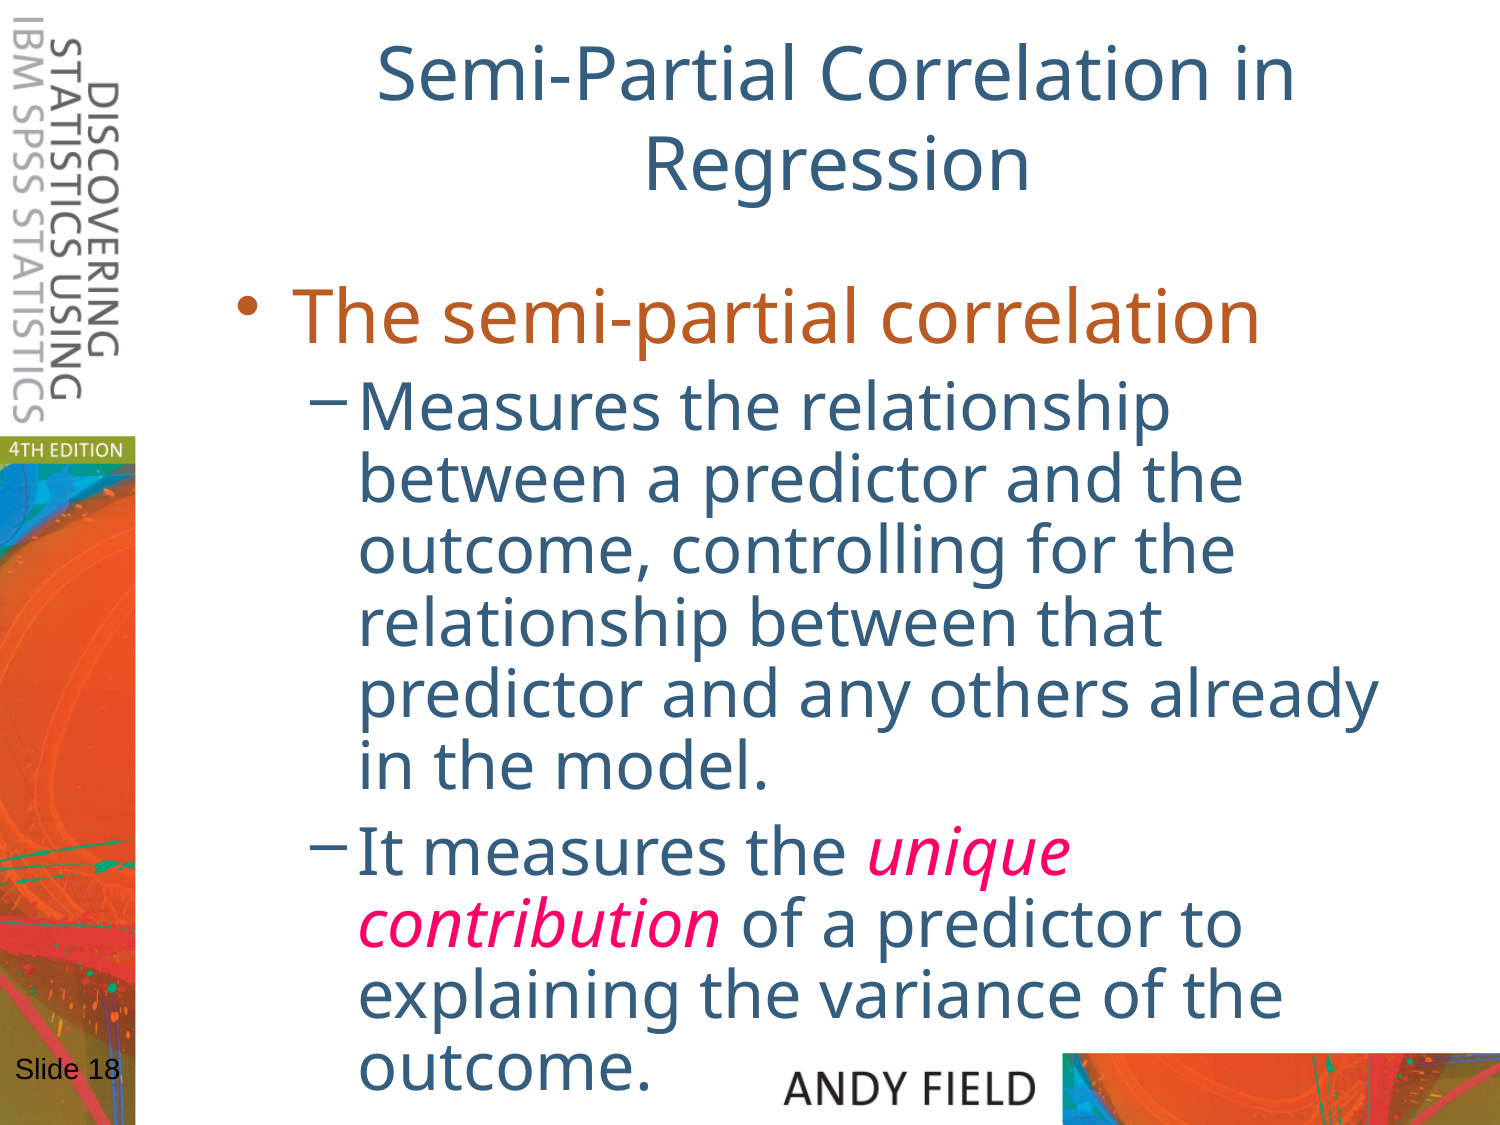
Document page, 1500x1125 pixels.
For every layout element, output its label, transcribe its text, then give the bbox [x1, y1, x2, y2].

list The semi-partial correlation Measures the relationship between a predictor and the outcome, controlling for the relationship between that predictor and any others already in the model. It measures the unique contribution of a predictor to explaining the variance of the outcome. [220, 270, 1469, 1005]
title Semi-Partial Correlation in Regression [212, 37, 1463, 194]
slide_number Slide 18 [0, 1042, 141, 1103]
